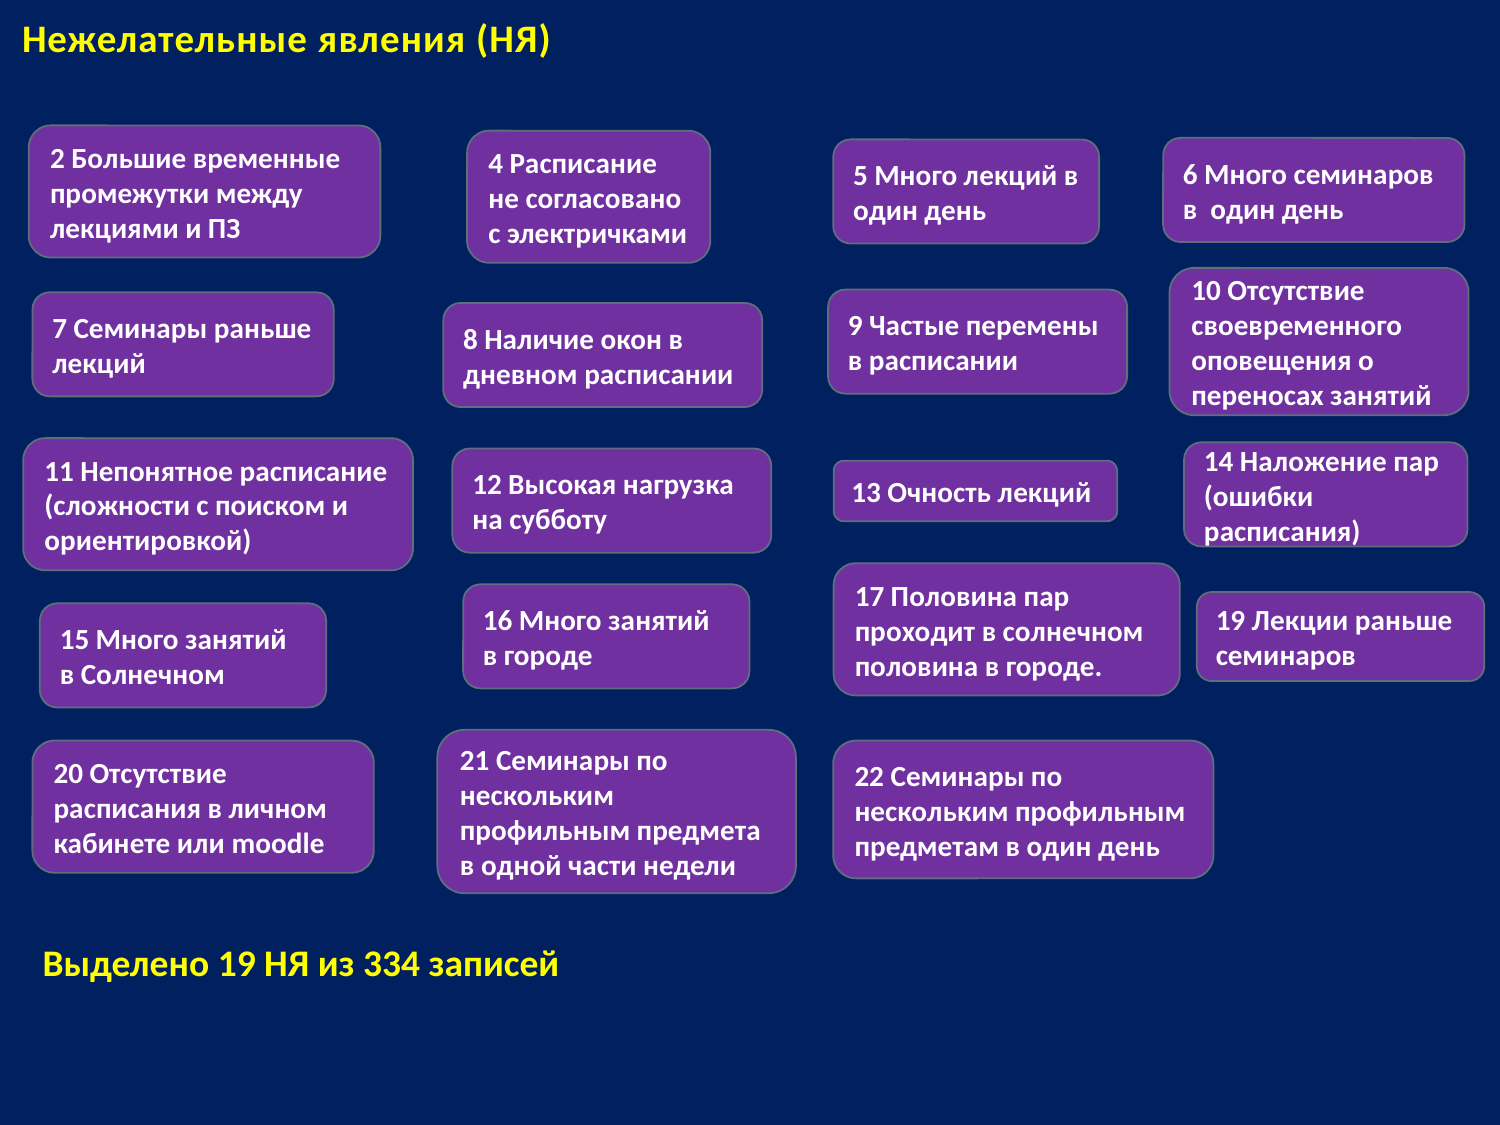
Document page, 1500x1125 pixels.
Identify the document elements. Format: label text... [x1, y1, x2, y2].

text_box 15 Много занятий в Солнечном [38, 602, 328, 709]
text_box 10 Отсутствие своевременного оповещения о переносах занятий [1168, 266, 1470, 417]
text_box 7 Семинары раньше лекций [31, 291, 335, 398]
text_box 8 Наличие окон в дневном расписании [442, 302, 764, 408]
text_box 14 Наложение пар (ошибки расписания) [1183, 441, 1469, 548]
text_box 6 Много семинаров в один день [1162, 136, 1466, 243]
text_box 22 Семинары по нескольким профильным предметам в один день [832, 739, 1215, 880]
text_box 11 Непонятное расписание (сложности с поиском и ориентировкой) [22, 437, 414, 572]
text_box 5 Много лекций в один день [832, 138, 1101, 245]
text_box 21 Семинары по нескольким профильным предмета в одной части недели [436, 728, 797, 895]
text_box 4 Расписание не согласовано с электричками [466, 129, 712, 264]
text_box 9 Частые перемены в расписании [827, 288, 1129, 395]
text_box 12 Высокая нагрузка на субботу [451, 447, 773, 554]
text_box 17 Половина пар проходит в солнечном половина в городе. [832, 562, 1181, 697]
text_box 2 Большие временные промежутки между лекциями и ПЗ [27, 124, 382, 259]
text_box 16 Много занятий в городе [462, 583, 751, 690]
text_box 13 Очность лекций [832, 459, 1119, 523]
title Нежелательные явления (НЯ) [7, 0, 632, 82]
text_box 20 Отсутствие расписания в личном кабинете или moodle [31, 739, 375, 874]
text_box 19 Лекции раньше семинаров [1195, 591, 1486, 682]
text_box Выделено 19 НЯ из 334 записей [27, 931, 631, 992]
